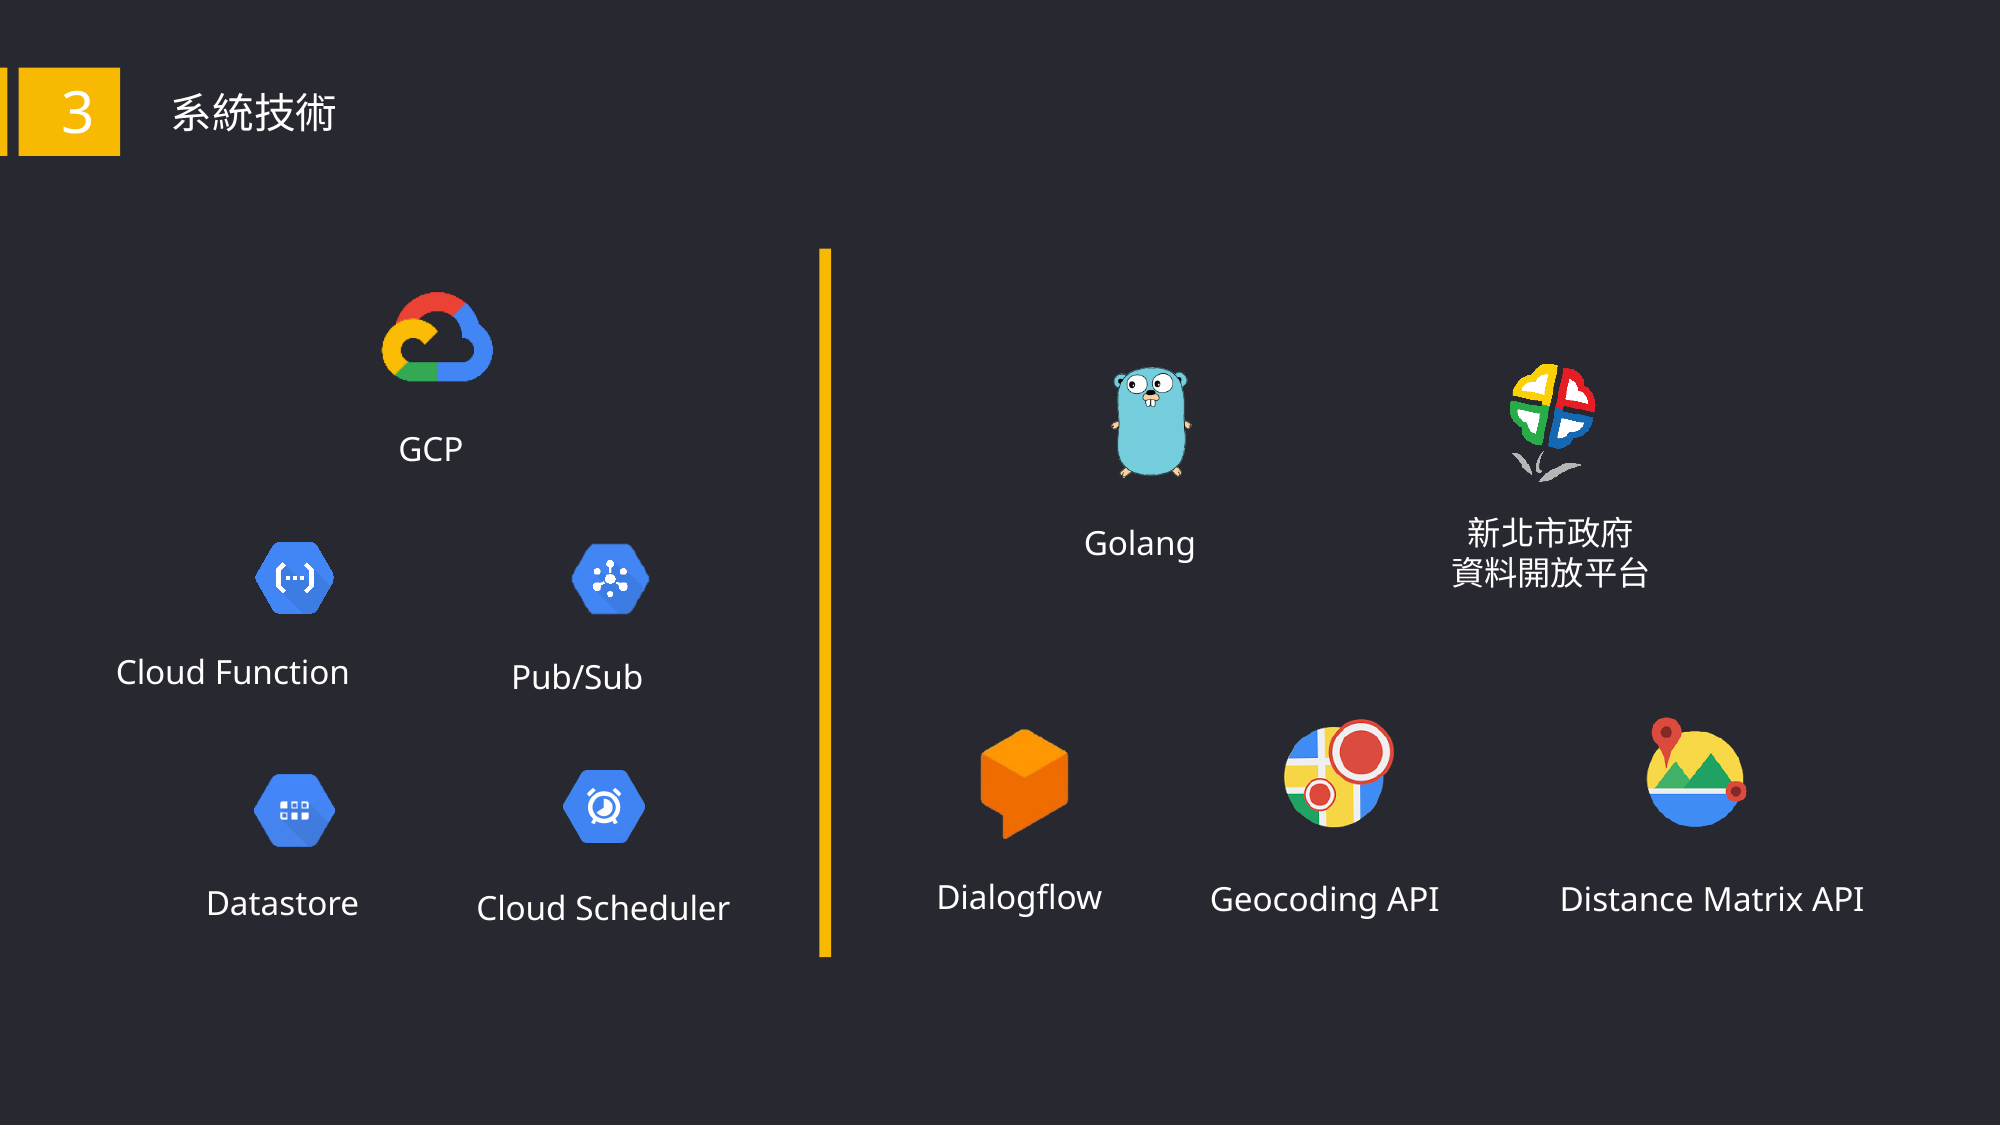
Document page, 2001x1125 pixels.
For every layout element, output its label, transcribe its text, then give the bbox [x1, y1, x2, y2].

text_box Cloud Function [101, 643, 366, 699]
text_box Datastore [191, 874, 382, 930]
text_box [18, 67, 121, 157]
picture [1260, 699, 1411, 851]
picture [254, 770, 335, 851]
text_box Dialogflow [921, 868, 1127, 924]
picture [255, 538, 334, 618]
text_box Golang [1069, 514, 1231, 570]
text_box GCP [383, 420, 491, 476]
text_box Cloud Scheduler [461, 879, 746, 935]
text_box [0, 67, 8, 157]
text_box [818, 247, 832, 958]
picture [1504, 364, 1598, 482]
picture [960, 721, 1087, 848]
picture [538, 507, 682, 650]
picture [563, 770, 645, 843]
text_box Distance Matrix API [1544, 870, 1887, 926]
picture [297, 263, 578, 411]
picture [1082, 364, 1300, 479]
text_box 新北市政府 資料開放平台 [1436, 505, 1666, 600]
text_box Geocoding API [1194, 870, 1476, 926]
picture [1627, 706, 1765, 844]
text_box 系統技術 [131, 79, 377, 144]
text_box Pub/Sub [496, 648, 659, 704]
text_box 3 [47, 67, 92, 153]
